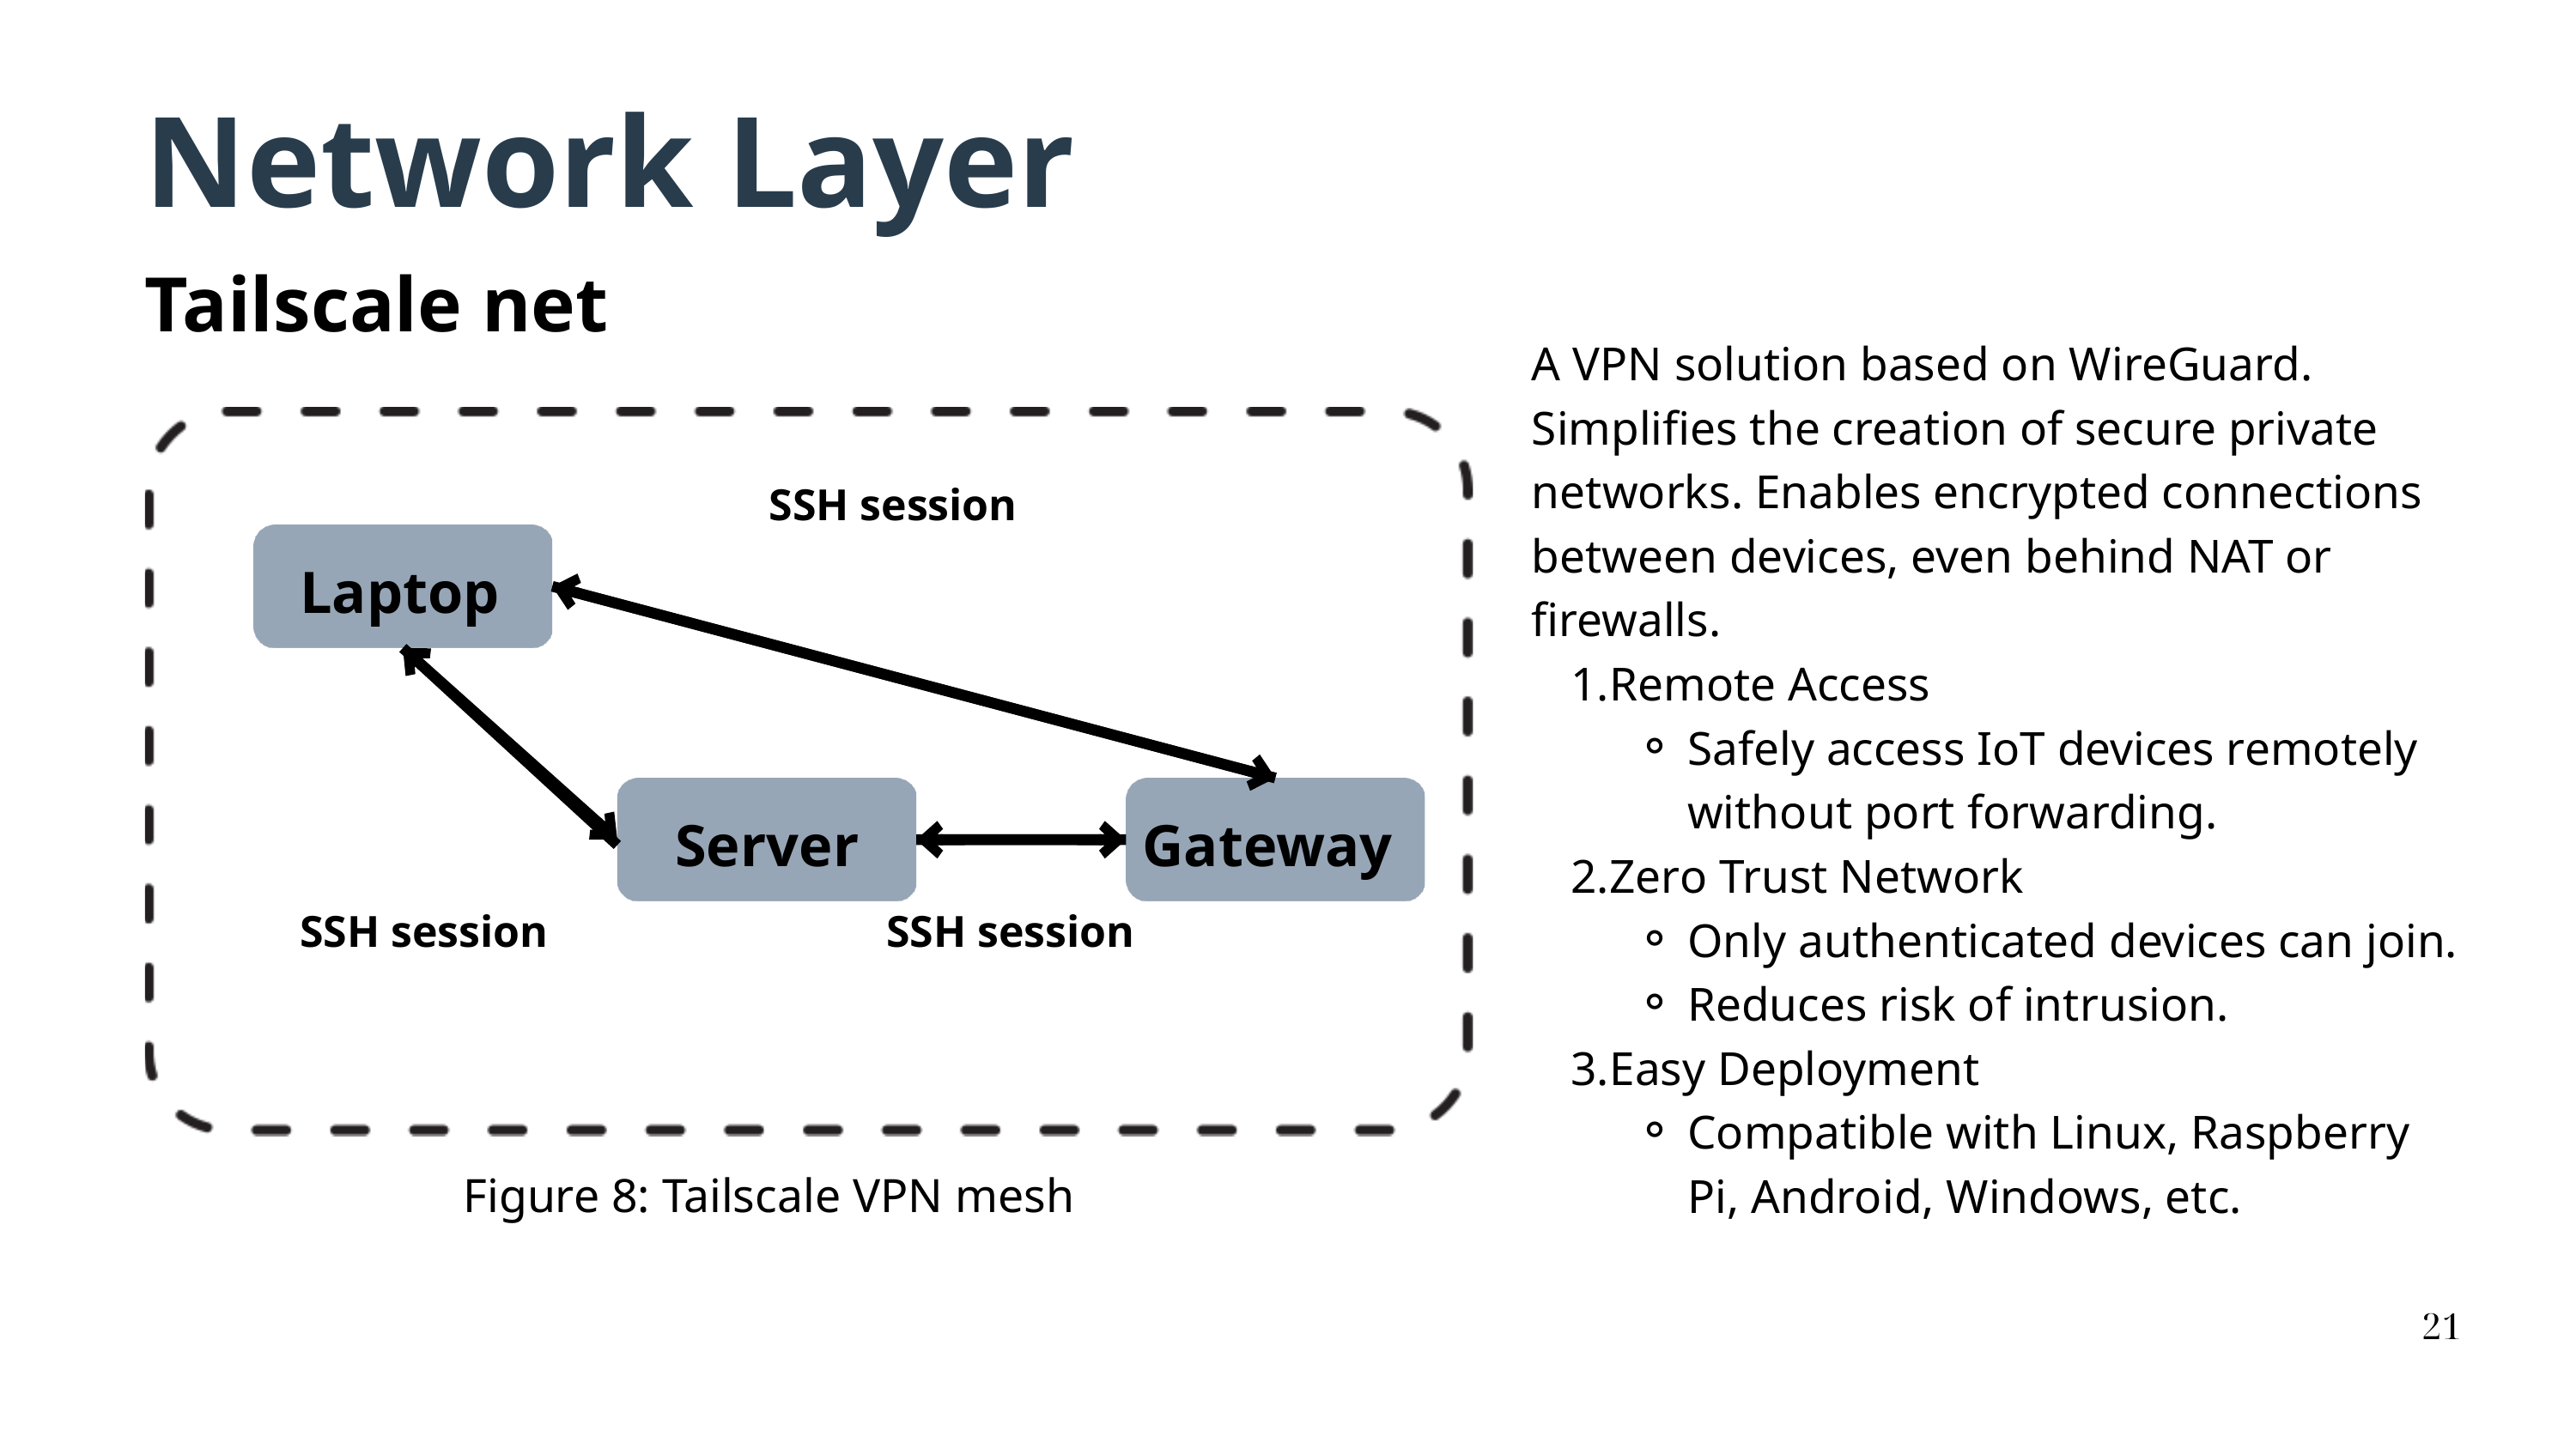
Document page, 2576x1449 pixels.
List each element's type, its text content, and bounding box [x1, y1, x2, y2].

text_box [552, 582, 1276, 779]
text_box Network Layer [144, 84, 1141, 233]
text_box 21 [2421, 1296, 2462, 1348]
text_box Laptop [300, 544, 507, 625]
text_box A VPN solution based on WireGuard. Simplifies the creation of secure private networks. Enables encrypted connections between devices, even behind NAT or firewalls. Remote Access Safely access IoT devices remotely without port forwarding. Zero Trust Network Only authenticated devices can join. Reduces risk of intrusion. Easy Deployment Compatible with Linux, Raspberry Pi, Android, Windows, etc. [1531, 325, 2464, 1287]
text_box SSH session [769, 469, 1066, 530]
text_box Tailscale net [144, 241, 750, 347]
text_box SSH session [300, 895, 598, 956]
text_box [617, 778, 917, 901]
text_box Server [675, 797, 863, 878]
text_box Figure 8: Tailscale VPN mesh [463, 1157, 1155, 1222]
text_box SSH session [886, 895, 1184, 956]
text_box [144, 407, 1473, 1137]
text_box Gateway [1142, 797, 1408, 878]
text_box [253, 524, 553, 648]
text_box [1126, 778, 1425, 901]
